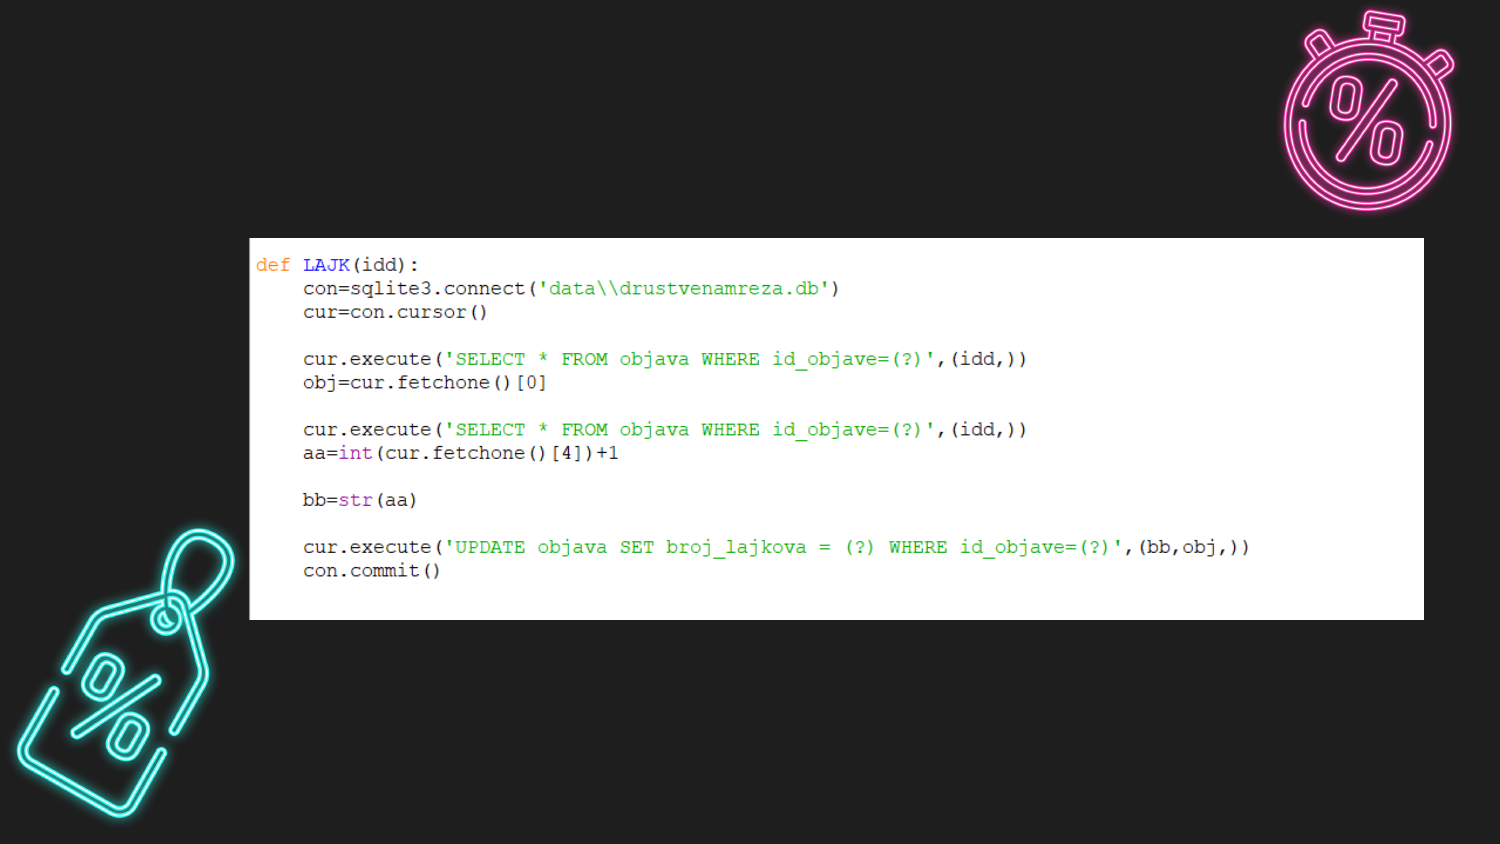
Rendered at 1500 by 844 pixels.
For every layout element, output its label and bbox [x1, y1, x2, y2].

picture [0, 238, 1424, 844]
picture [1256, 0, 1484, 238]
